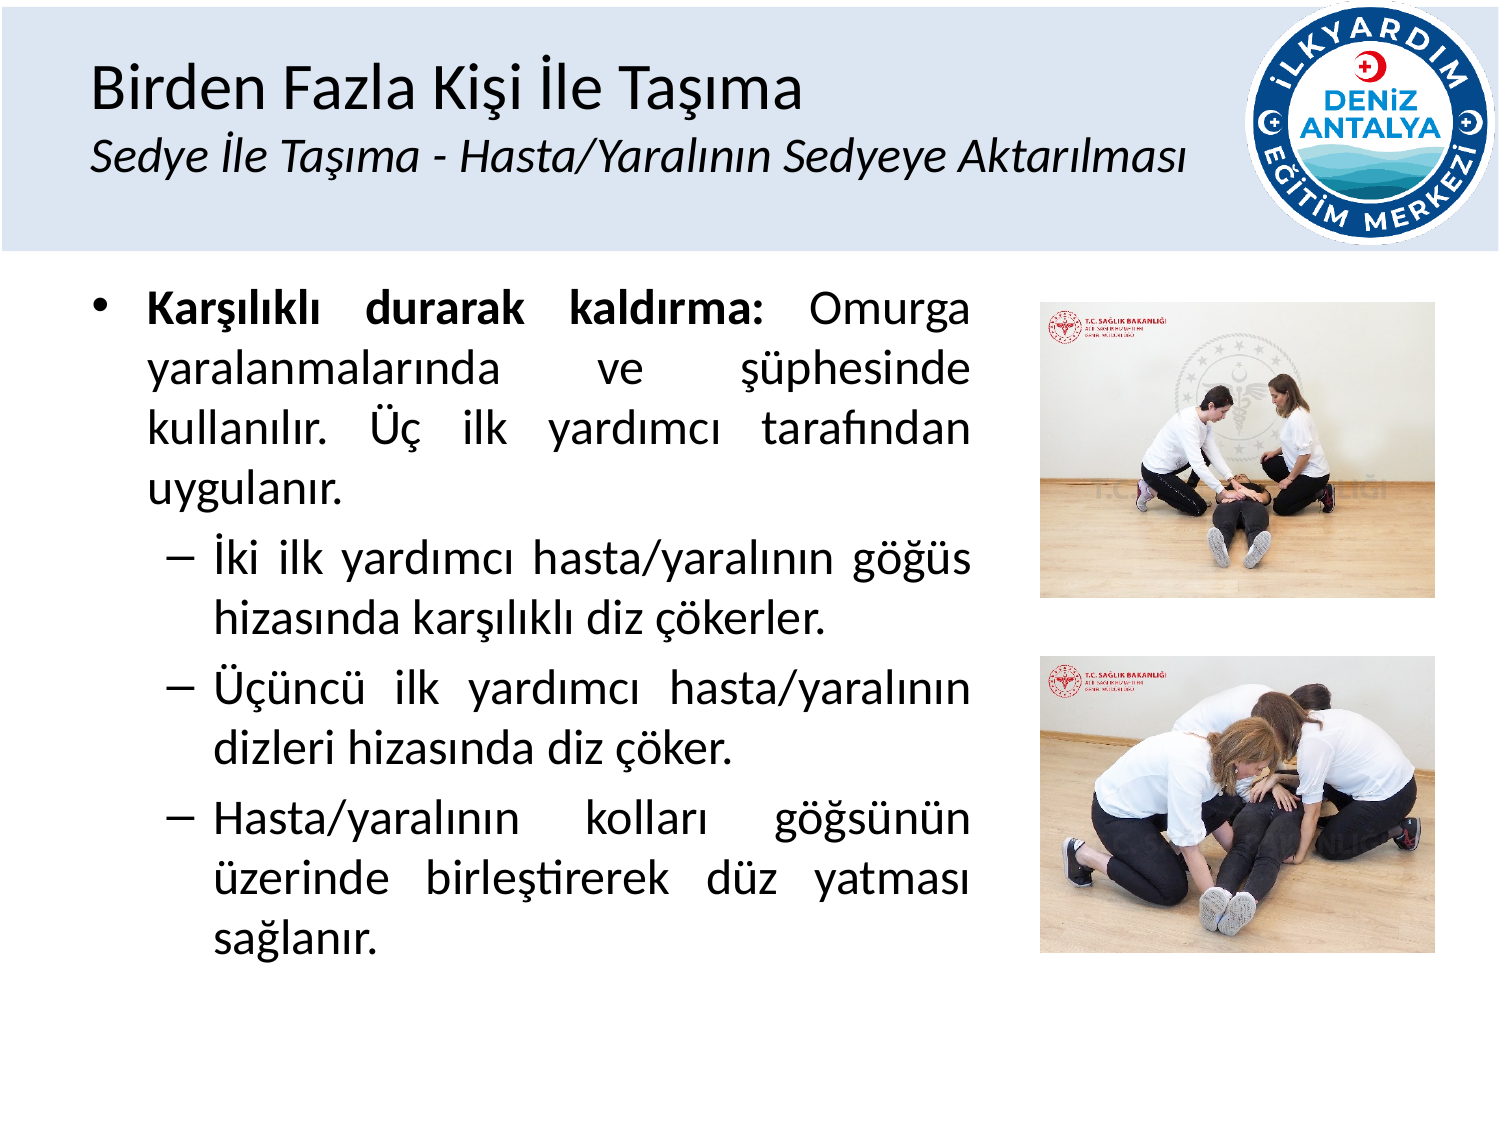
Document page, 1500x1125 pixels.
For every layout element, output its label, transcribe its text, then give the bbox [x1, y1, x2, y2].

picture [1040, 302, 1435, 599]
title Birden Fazla Kişi İle Taşıma Sedye İle Taşıma - Hasta/Yaralının Sedyeye Aktarılması [75, 19, 1240, 206]
list Karşılıklı durarak kaldırma: Omurga yaralanmalarında ve şüphesinde kullanılır. Üç ilk yardımcı tarafından uygulanır. İki ilk yardımcı hasta/yaralının göğüs hizasında karşılıklı diz çökerler. Üçüncü ilk yardımcı hasta/yaralının dizleri hizasında diz çöker. Hasta/yaralının kolları göğsünün üzerinde birleştirerek düz yatması sağlanır. [76, 267, 988, 988]
text_box [0, 5, 1248, 253]
picture [1040, 656, 1435, 953]
picture [1245, 0, 1495, 245]
text_box [1492, 246, 1500, 253]
